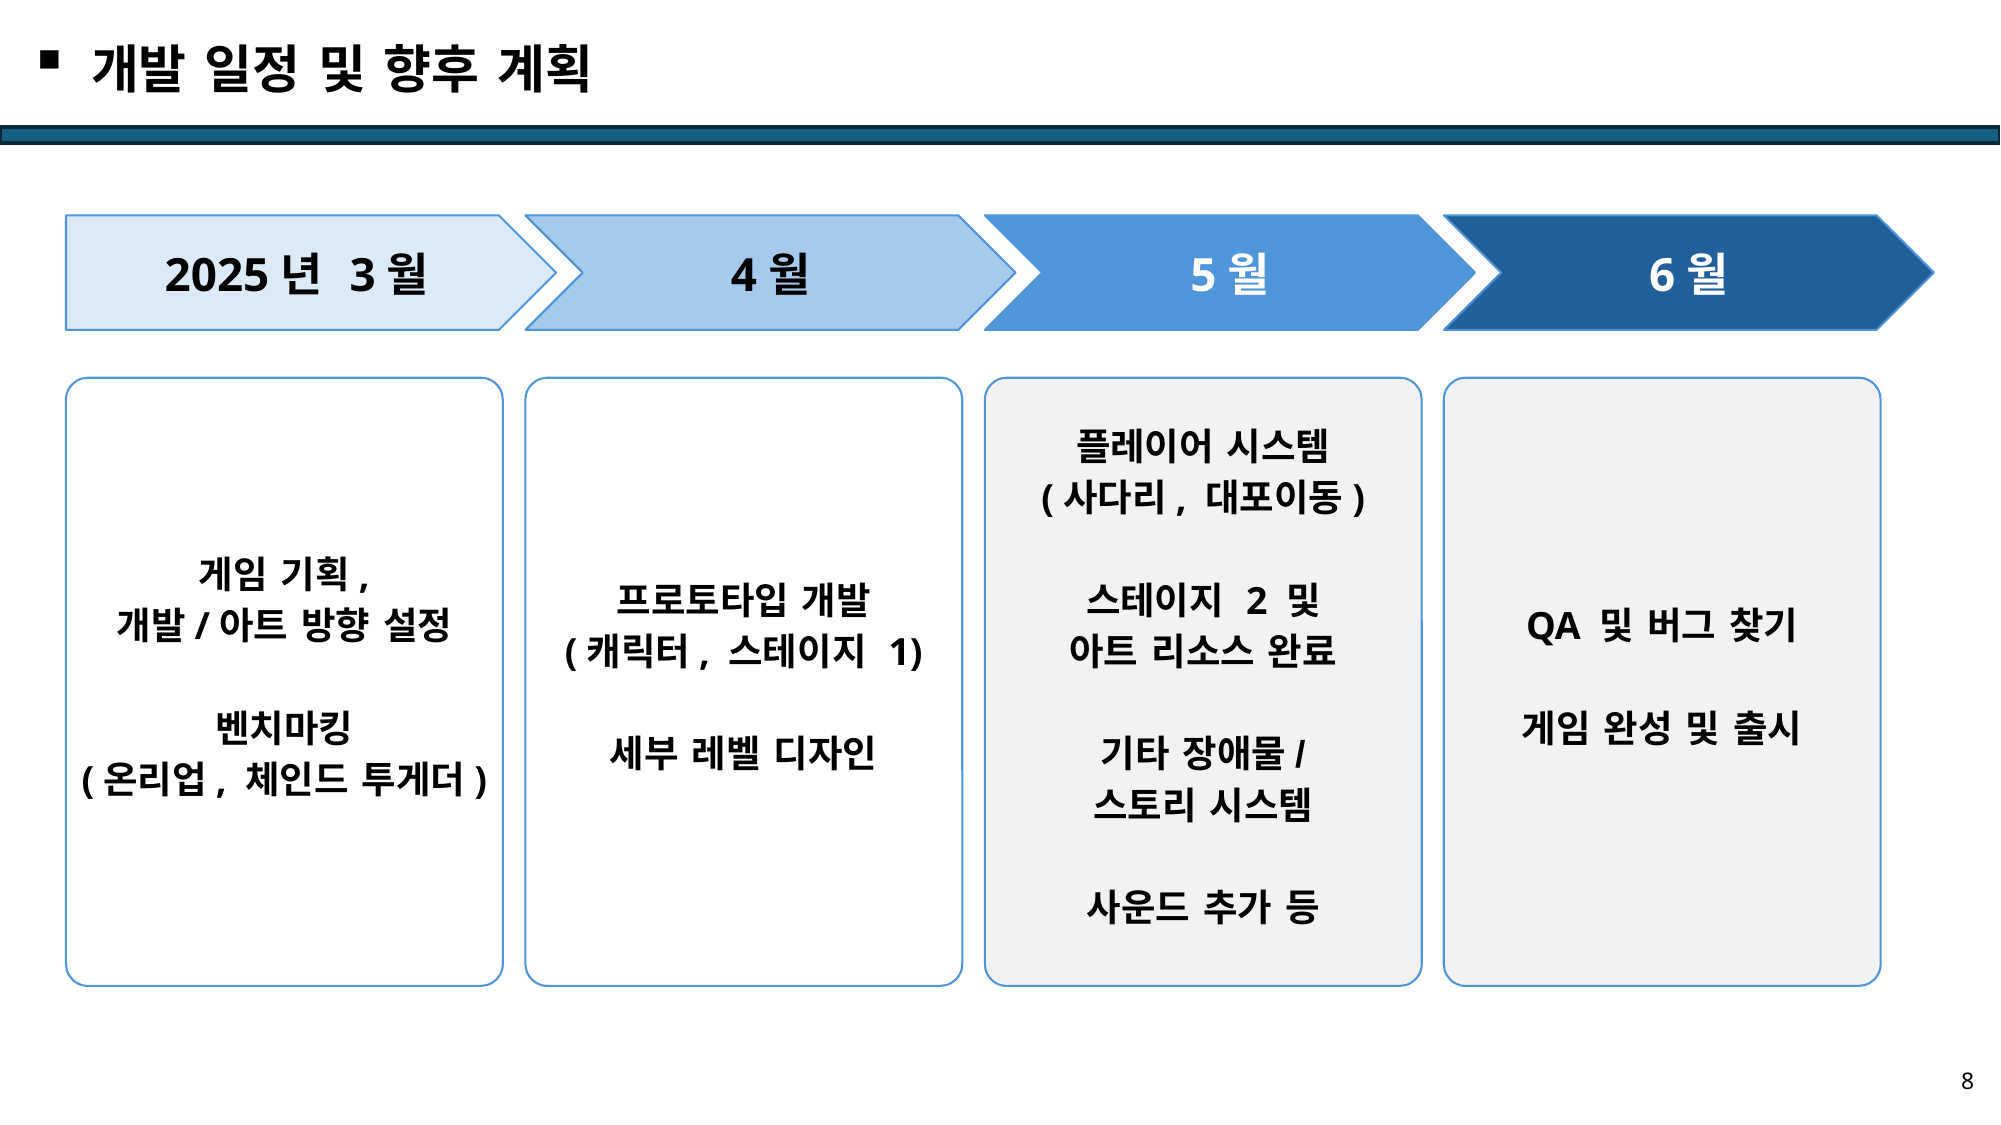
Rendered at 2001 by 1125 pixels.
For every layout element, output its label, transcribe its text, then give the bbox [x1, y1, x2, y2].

text_box [0, 125, 2000, 145]
text_box 4월 [523, 213, 1018, 333]
text_box 게임 기획, 개발/아트 방향 설정 벤치마킹 (온리업, 체인드 투게더) [63, 375, 505, 989]
text_box 프로토타입 개발 (캐릭터, 스테이지 1) 세부 레벨 디자인 [523, 375, 965, 989]
text_box 개발 일정 및 향후 계획 [21, 23, 1520, 113]
text_box 5월 [982, 213, 1478, 333]
text_box QA 및 버그 찾기 게임 완성 및 출시 [1441, 375, 1883, 989]
text_box 8 [1936, 1071, 1999, 1119]
text_box 6월 [1441, 213, 1937, 333]
text_box 플레이어 시스템 (사다리, 대포이동) 스테이지 2 및 아트 리소스 완료 기타 장애물/ 스토리 시스템 사운드 추가 등 [982, 375, 1424, 989]
text_box 2025년 3월 [63, 213, 559, 333]
